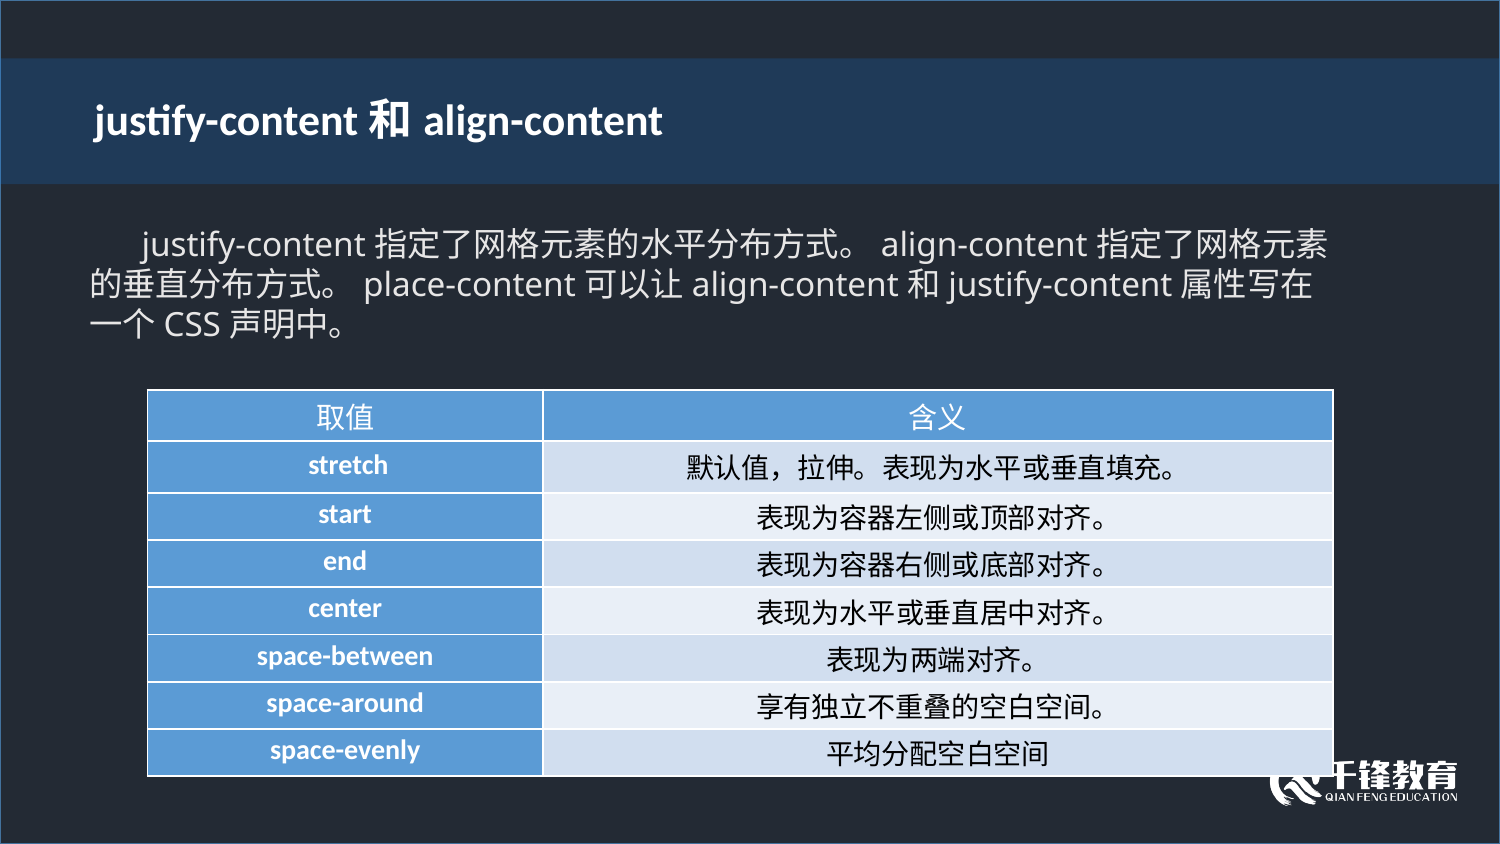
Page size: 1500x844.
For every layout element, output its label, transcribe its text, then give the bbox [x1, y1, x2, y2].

text_box [0, 57, 1500, 185]
table_cell center [148, 588, 542, 634]
table_cell 表现为两端对齐。 [544, 635, 1332, 681]
table_cell 表现为水平或垂直居中对齐。 [544, 588, 1332, 634]
table_cell space-around [148, 683, 542, 728]
table_header 取值 [148, 391, 542, 440]
text_box [0, 185, 1500, 844]
table_cell 默认值，拉伸。表现为水平或垂直填充。 [544, 442, 1332, 492]
table_cell space-between [148, 635, 542, 681]
table_cell stretch [148, 442, 542, 492]
text_box justify-content和align-content [79, 84, 1461, 152]
text_box justify-content指定了网格元素的水平分布方式。align-content指定了网格元素的垂直分布方式。place-content可以让align-content和justify-content属性写在一个CSS声明中。 [74, 215, 1360, 430]
table_cell space-evenly [148, 730, 542, 775]
picture [1268, 751, 1461, 810]
table_cell 享有独立不重叠的空白空间。 [544, 683, 1332, 728]
table_cell 表现为容器右侧或底部对齐。 [544, 541, 1332, 586]
table_cell 平均分配空白空间 [544, 730, 1332, 775]
table_header 含义 [544, 391, 1332, 440]
table_cell start [148, 494, 542, 539]
table_cell end [148, 541, 542, 586]
text_box [0, 0, 1500, 57]
table_cell 表现为容器左侧或顶部对齐。 [544, 494, 1332, 539]
